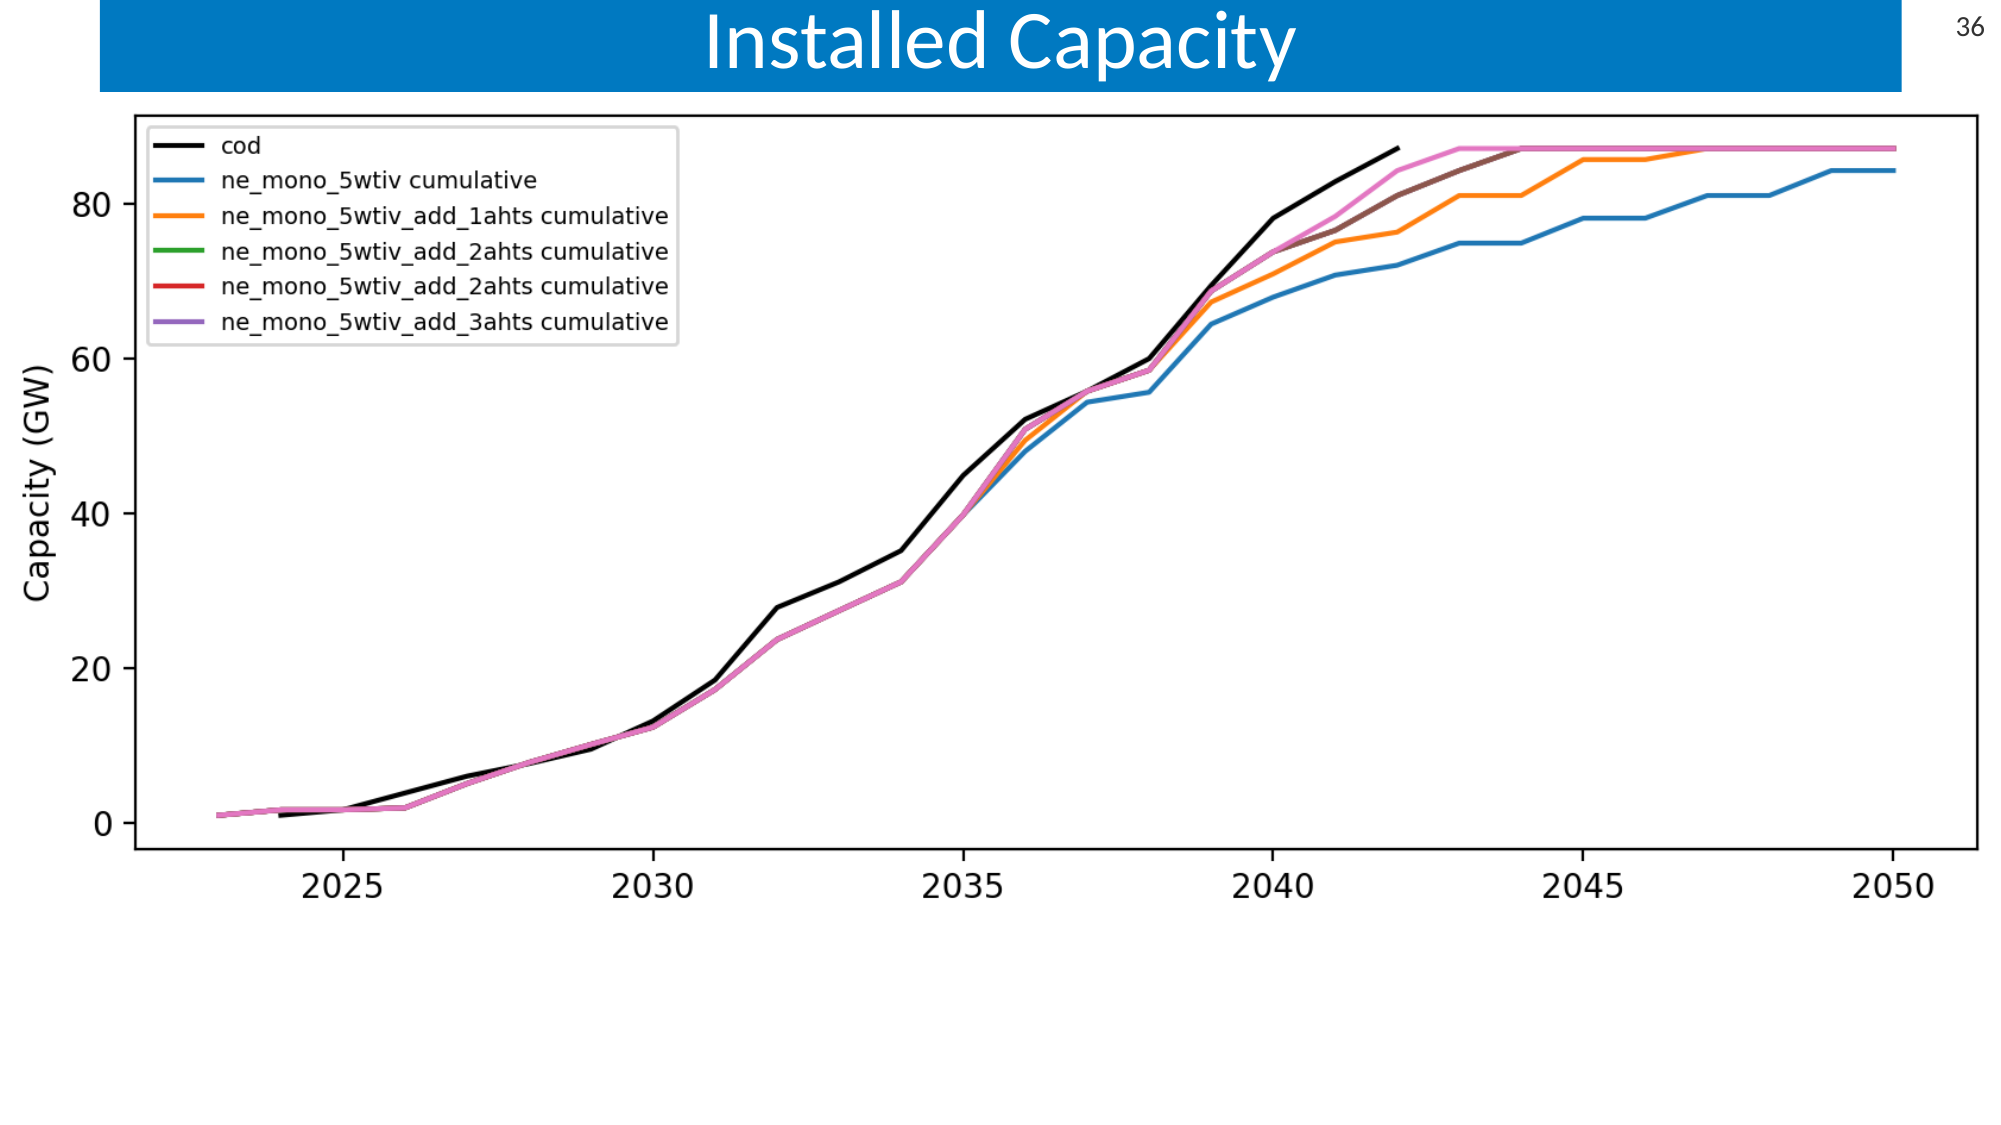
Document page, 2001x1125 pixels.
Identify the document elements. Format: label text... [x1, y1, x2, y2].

picture [0, 92, 2000, 929]
title Installed Capacity [99, 0, 1902, 90]
